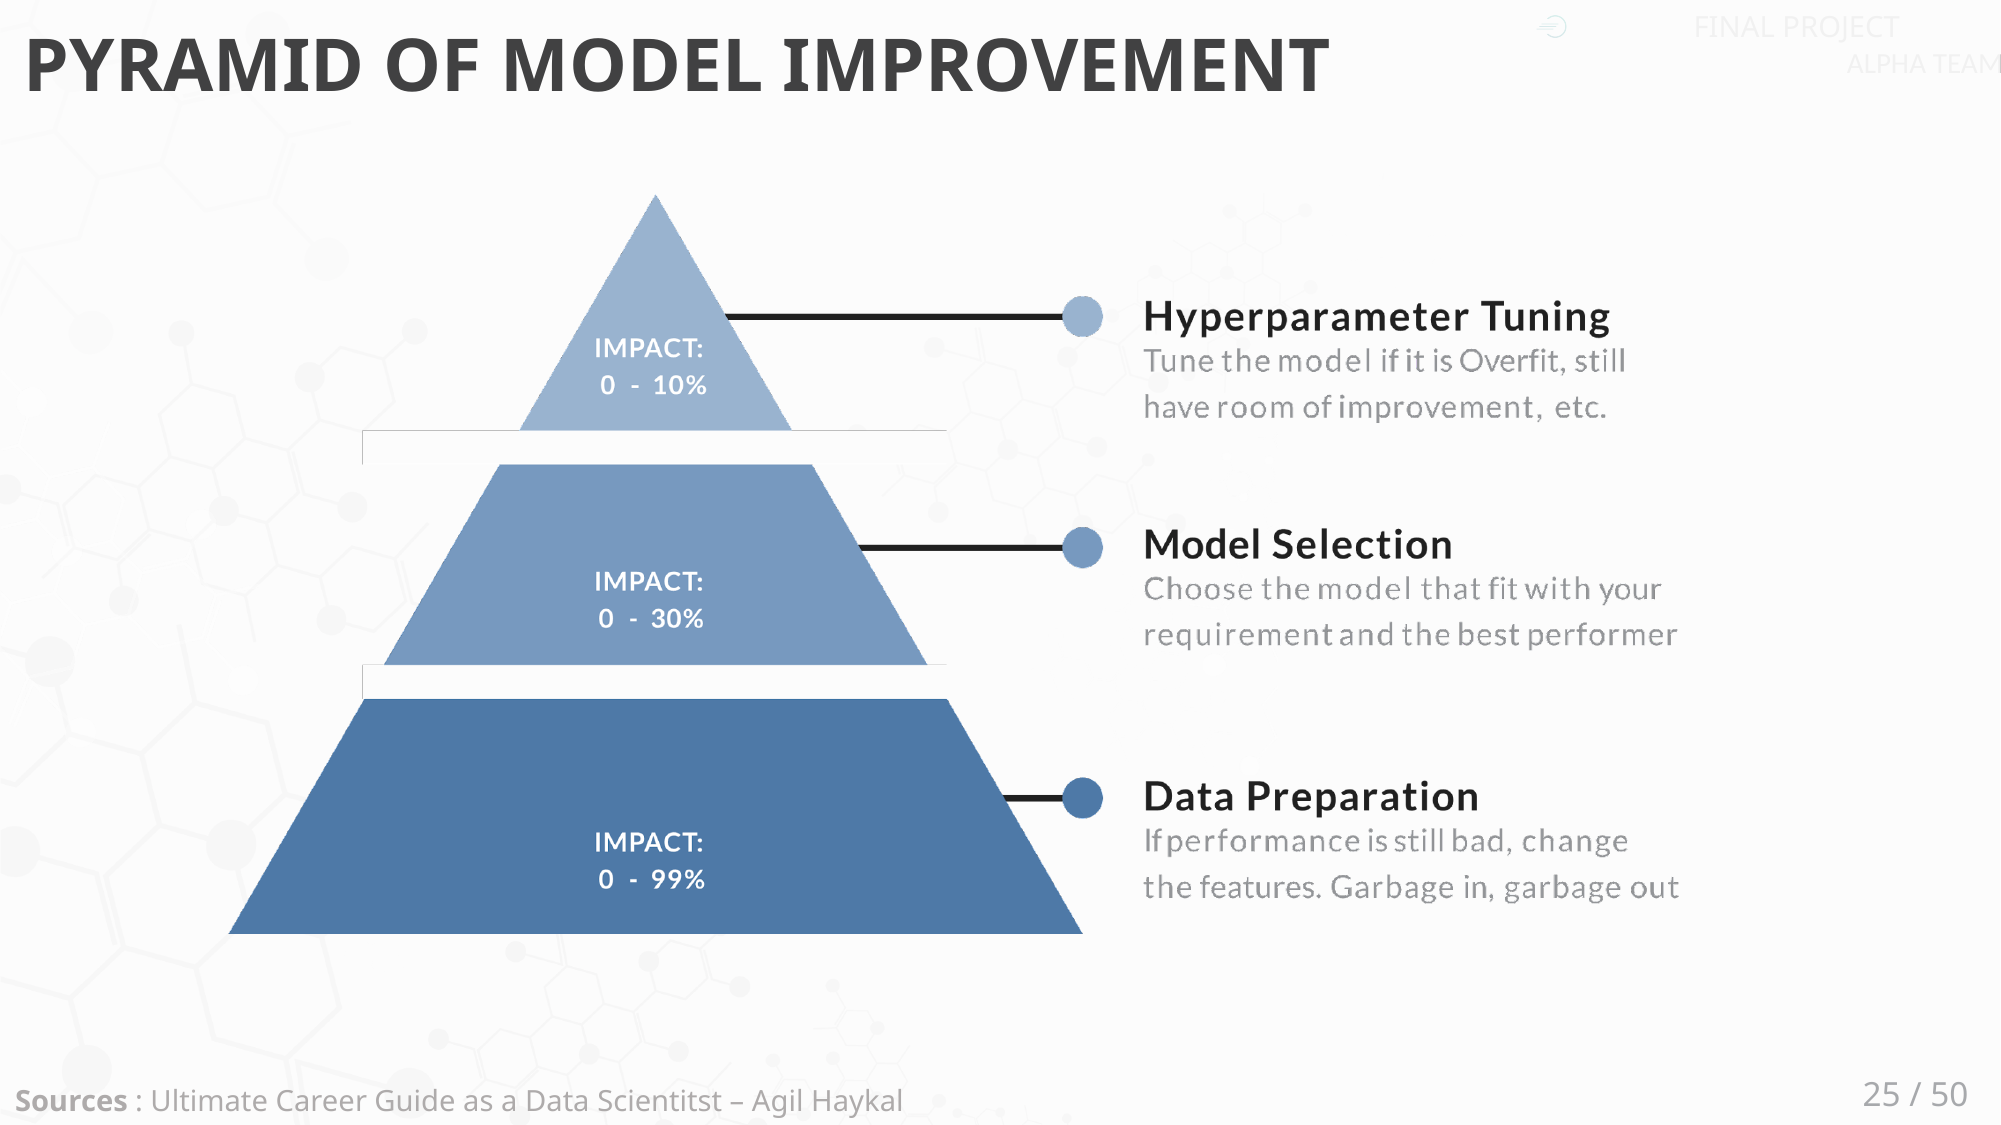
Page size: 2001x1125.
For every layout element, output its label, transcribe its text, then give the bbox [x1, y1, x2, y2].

picture [228, 194, 1772, 935]
text_box Sources : Ultimate Career Guide as a Data Scientitst – Agil Haykal [0, 1074, 1665, 1125]
text_box PYRAMID OF MODEL IMPROVEMENT [8, 11, 1879, 114]
